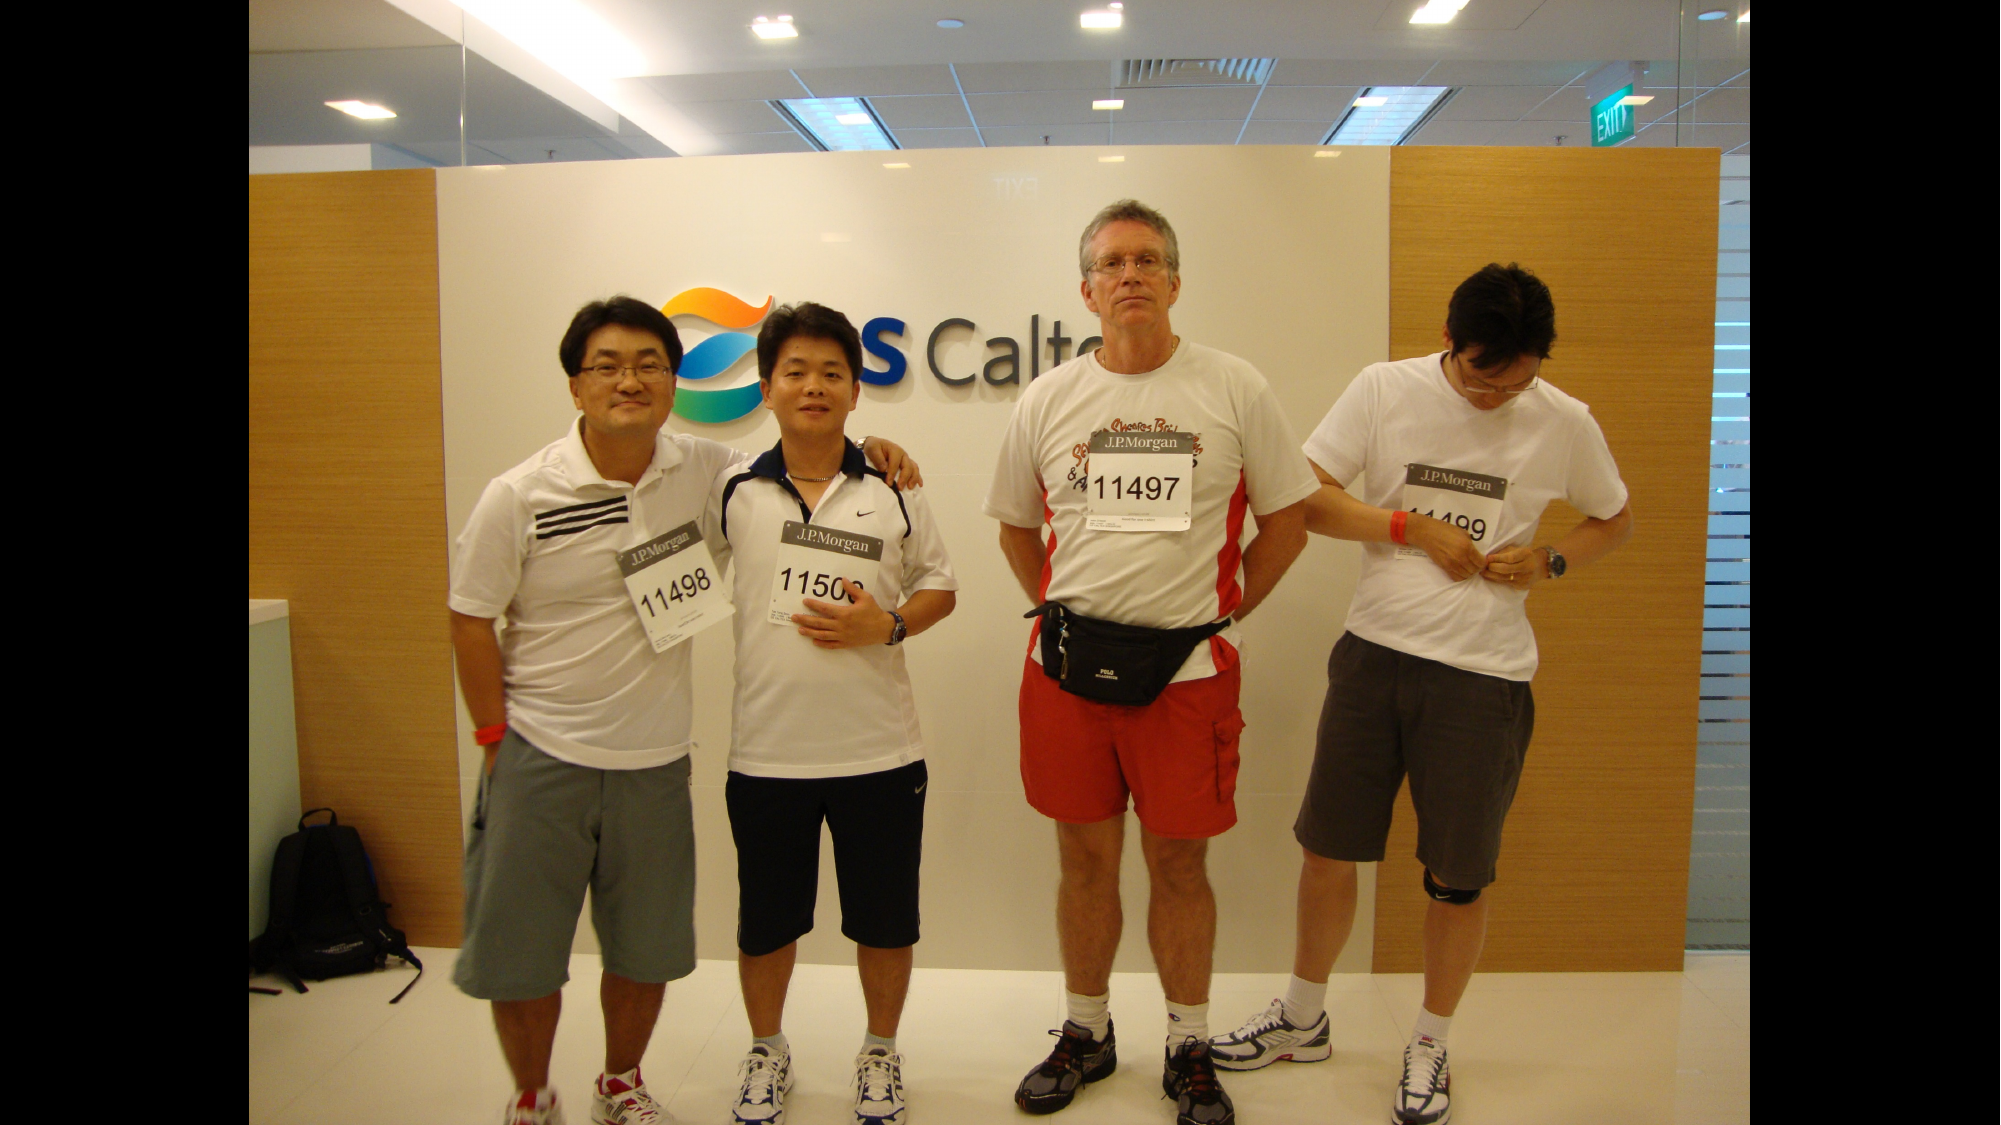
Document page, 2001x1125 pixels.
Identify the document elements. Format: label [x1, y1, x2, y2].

picture [249, 0, 1750, 1125]
